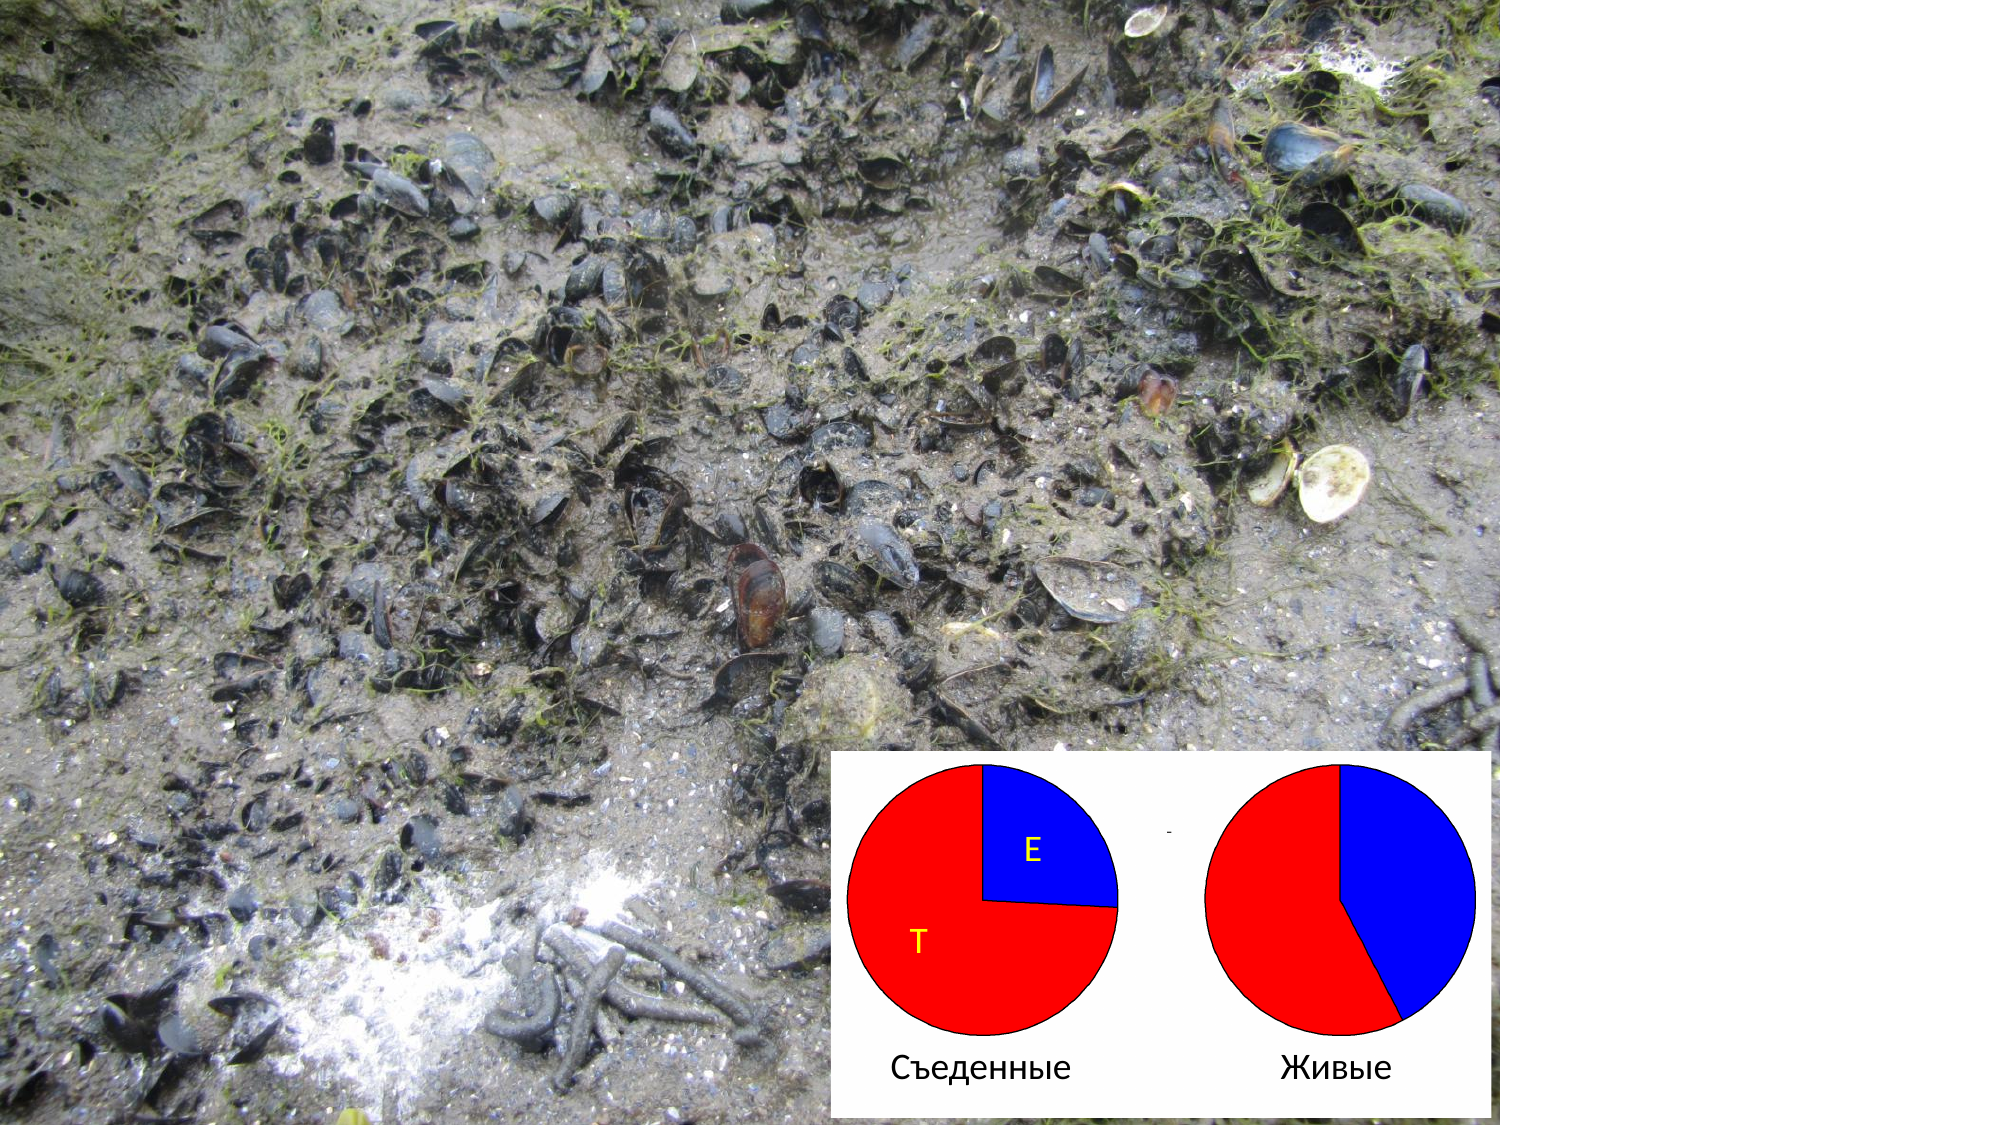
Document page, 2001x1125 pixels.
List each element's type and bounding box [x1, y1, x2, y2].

list [830, 751, 1492, 1118]
picture [0, 0, 1500, 1125]
